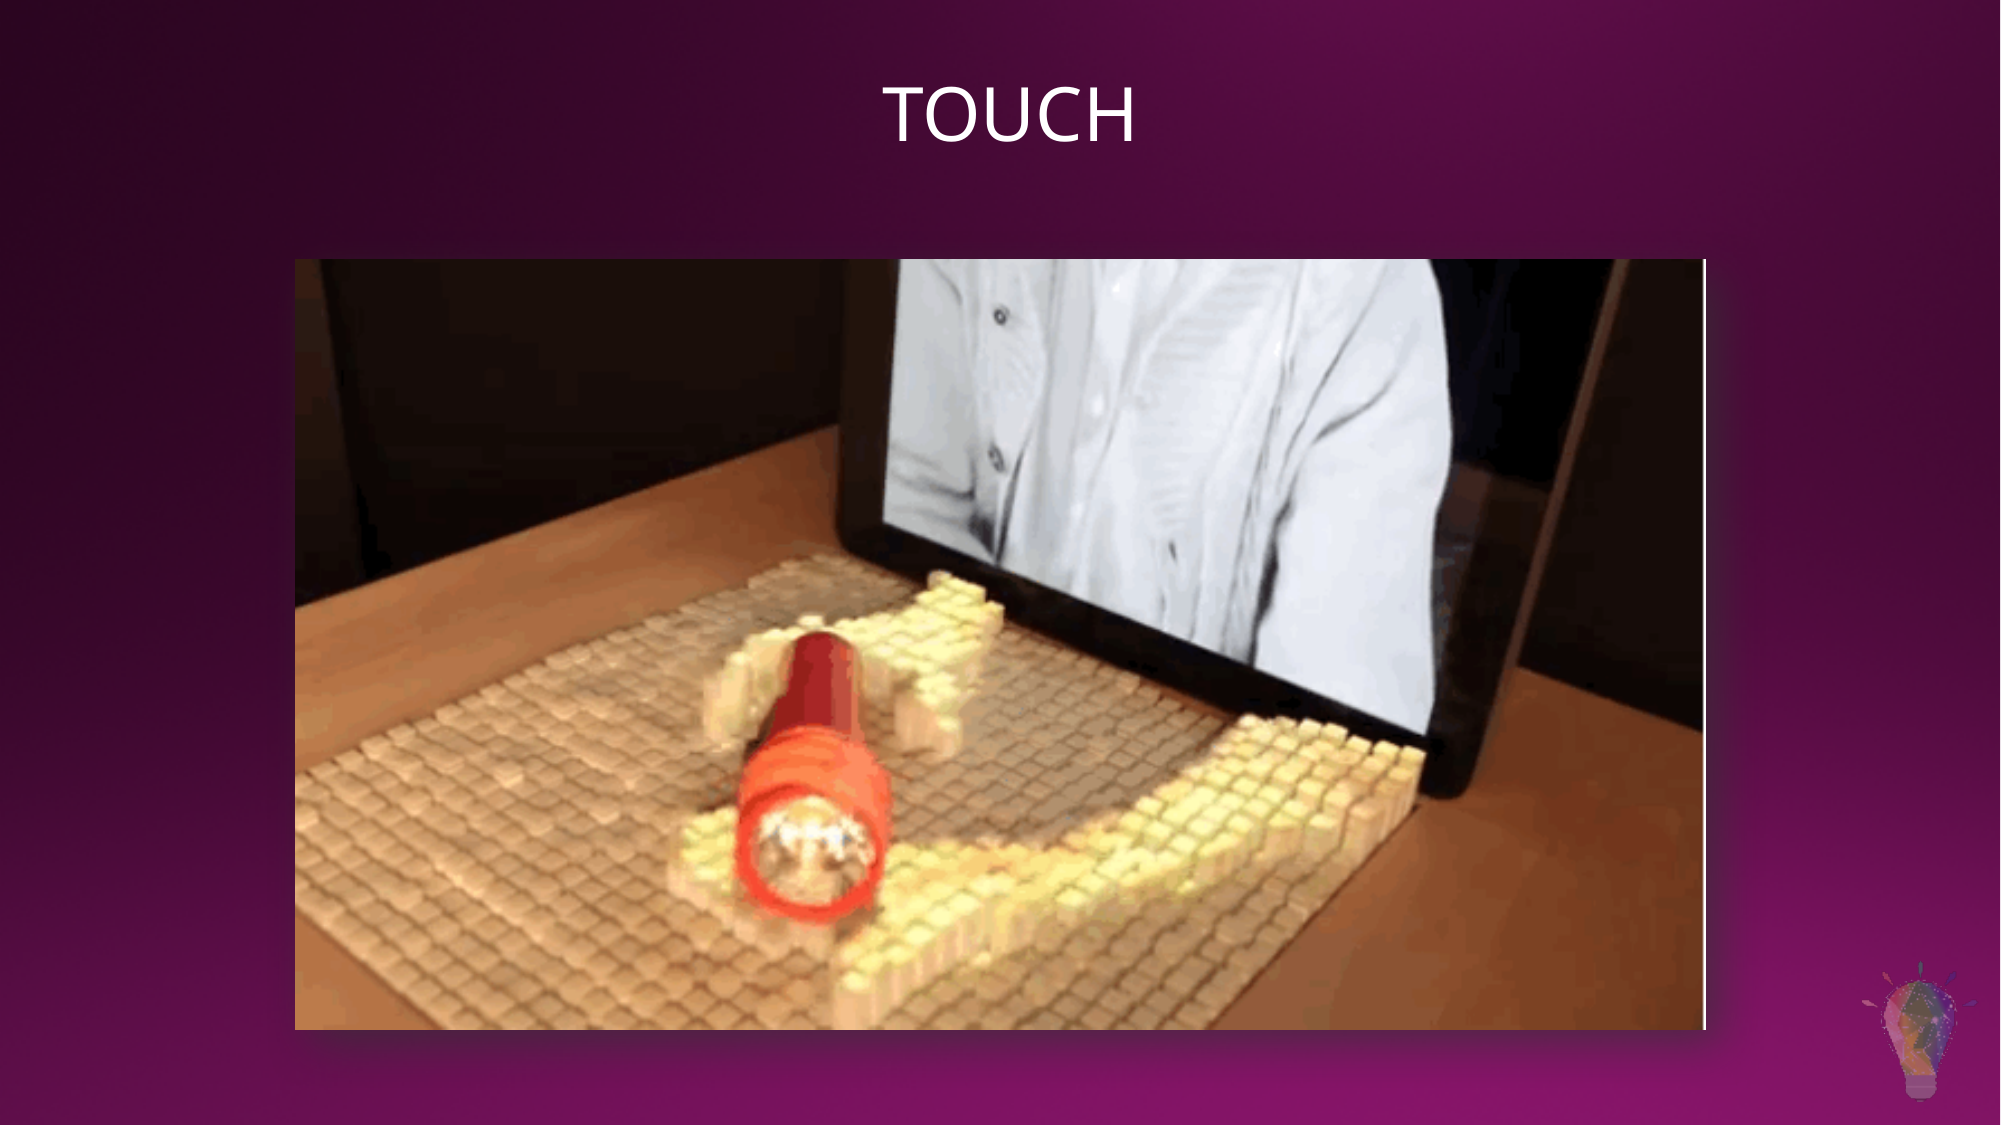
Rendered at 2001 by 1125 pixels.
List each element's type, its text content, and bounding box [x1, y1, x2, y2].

text_box touch [371, 0, 1630, 239]
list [295, 259, 1706, 1030]
picture [0, 0, 2001, 1125]
